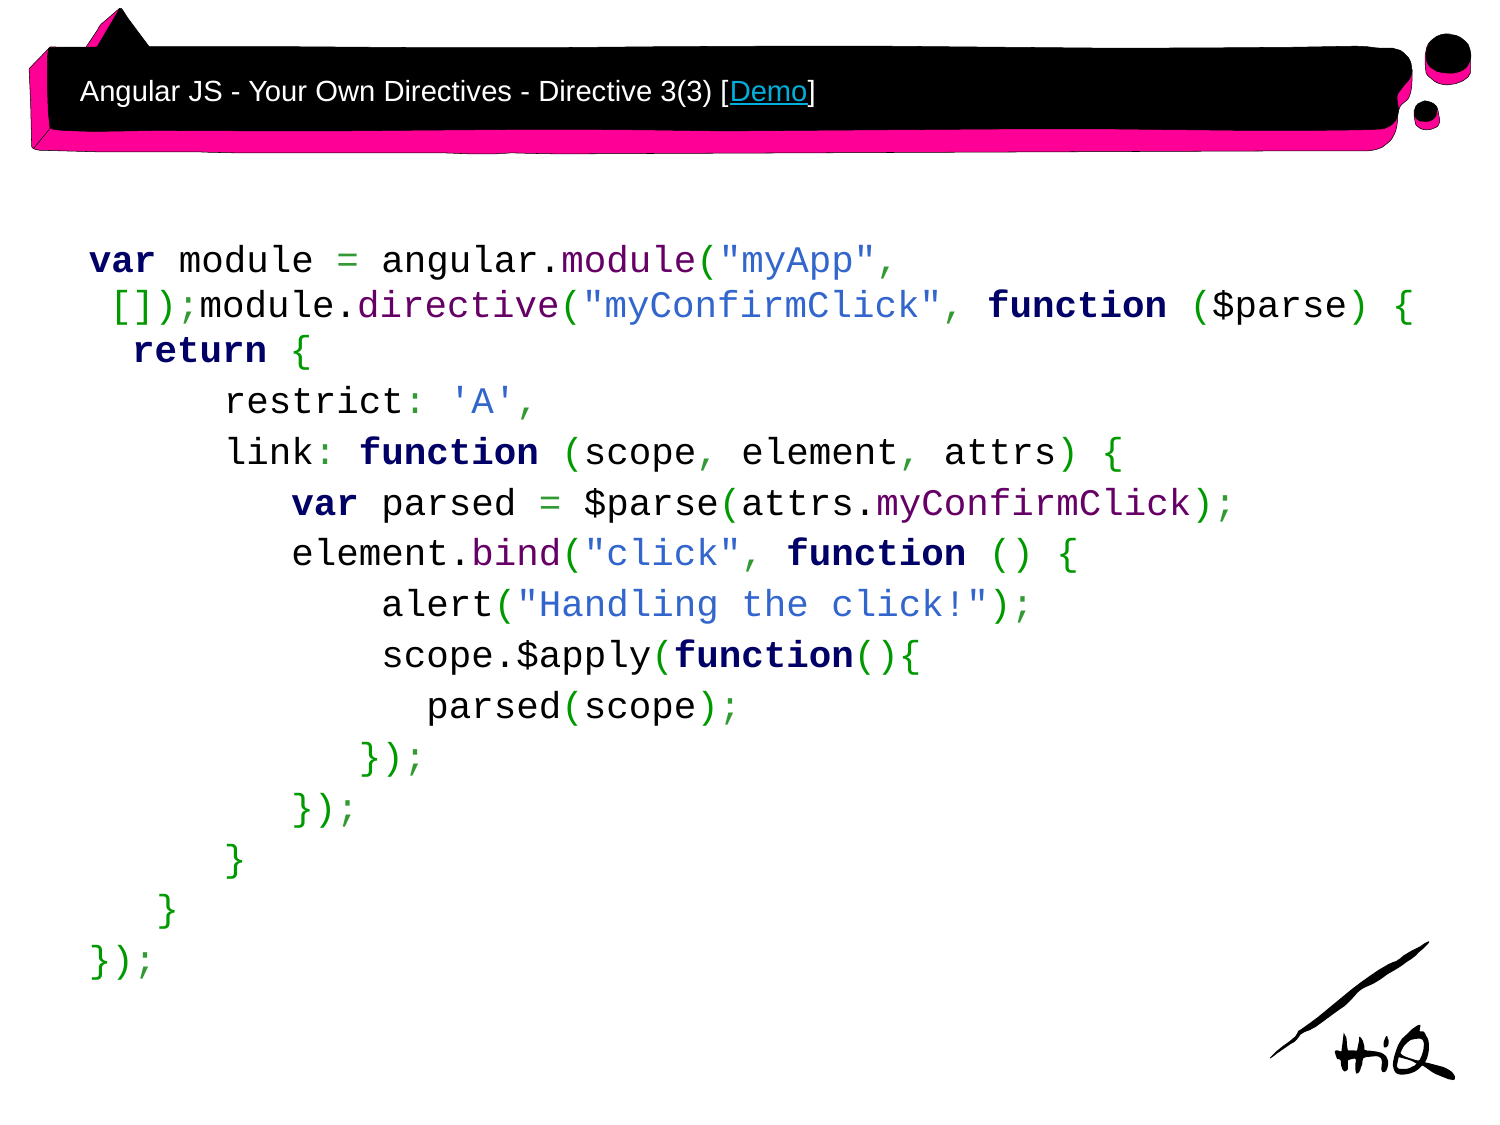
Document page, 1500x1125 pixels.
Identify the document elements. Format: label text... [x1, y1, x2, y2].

title Angular JS - Your Own Directives - Directive 3(3) [Demo] [64, 54, 1365, 126]
list var module = angular.module("myApp", []);module.directive("myConfirmClick", function ($parse) { return { restrict: 'A', link: function (scope, element, attrs) { var parsed = $parse(attrs.myConfirmClick); element.bind("click", function () { alert("Handling the click!"); scope.$apply(function(){ parsed(scope); }); }); } } }); [64, 220, 1454, 1087]
